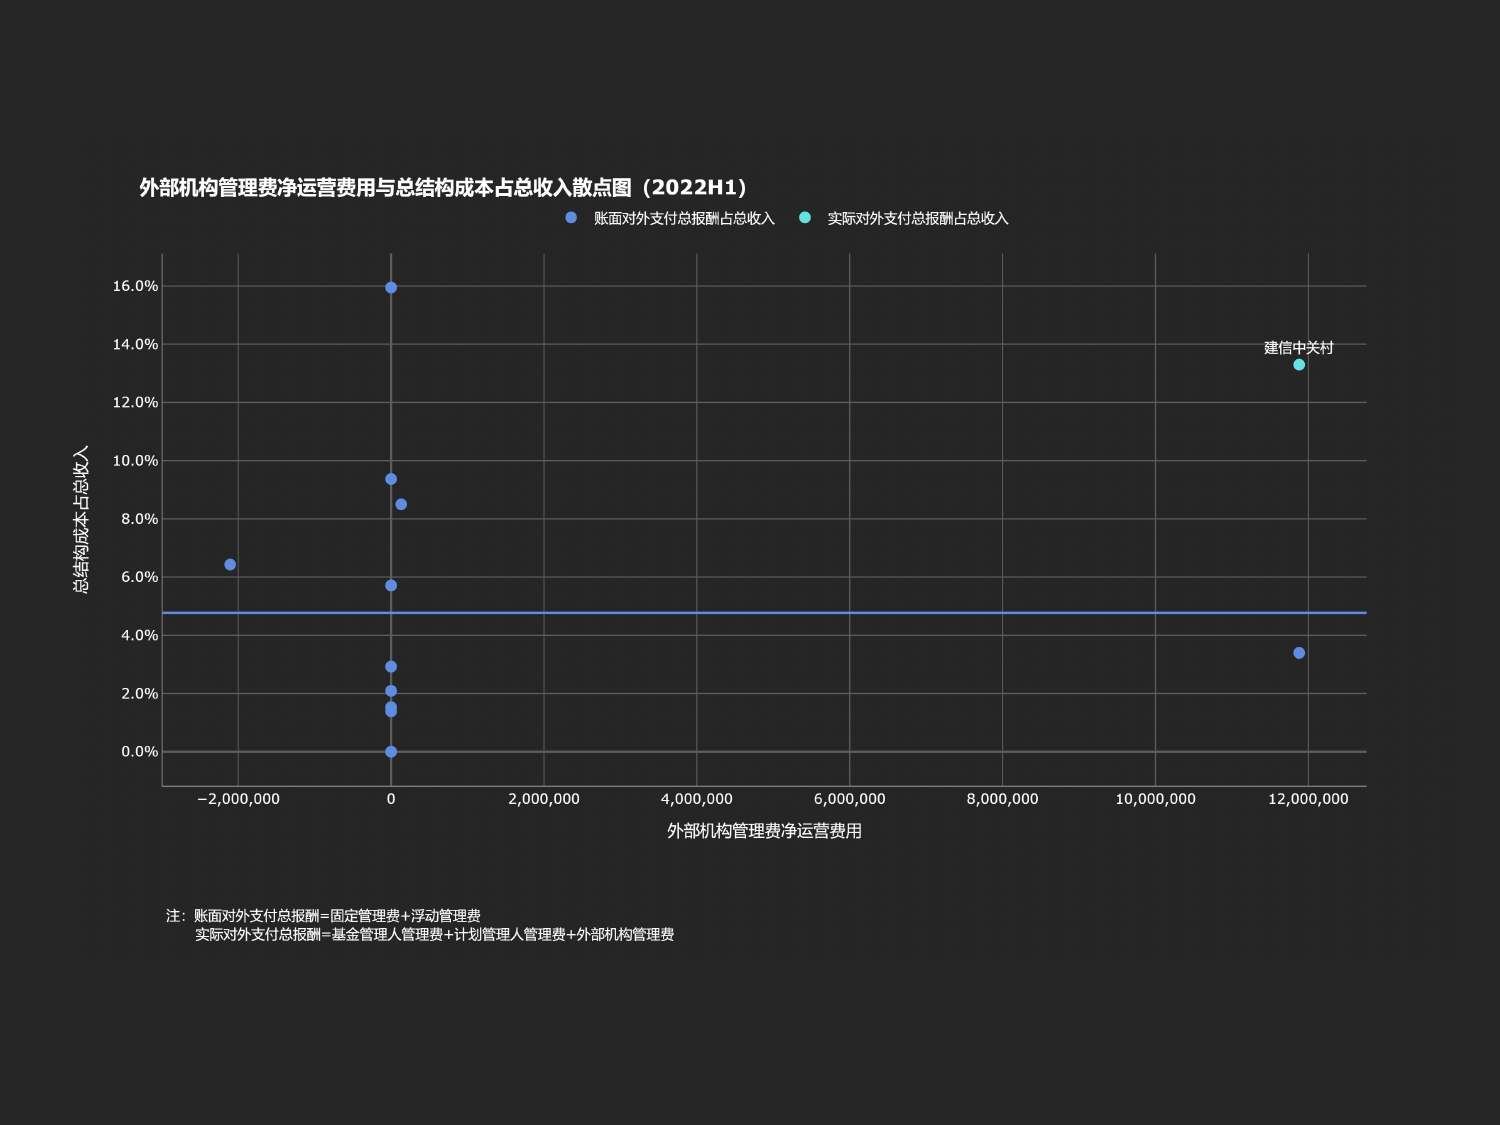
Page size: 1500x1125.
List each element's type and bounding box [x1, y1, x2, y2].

picture [70, 135, 1459, 963]
